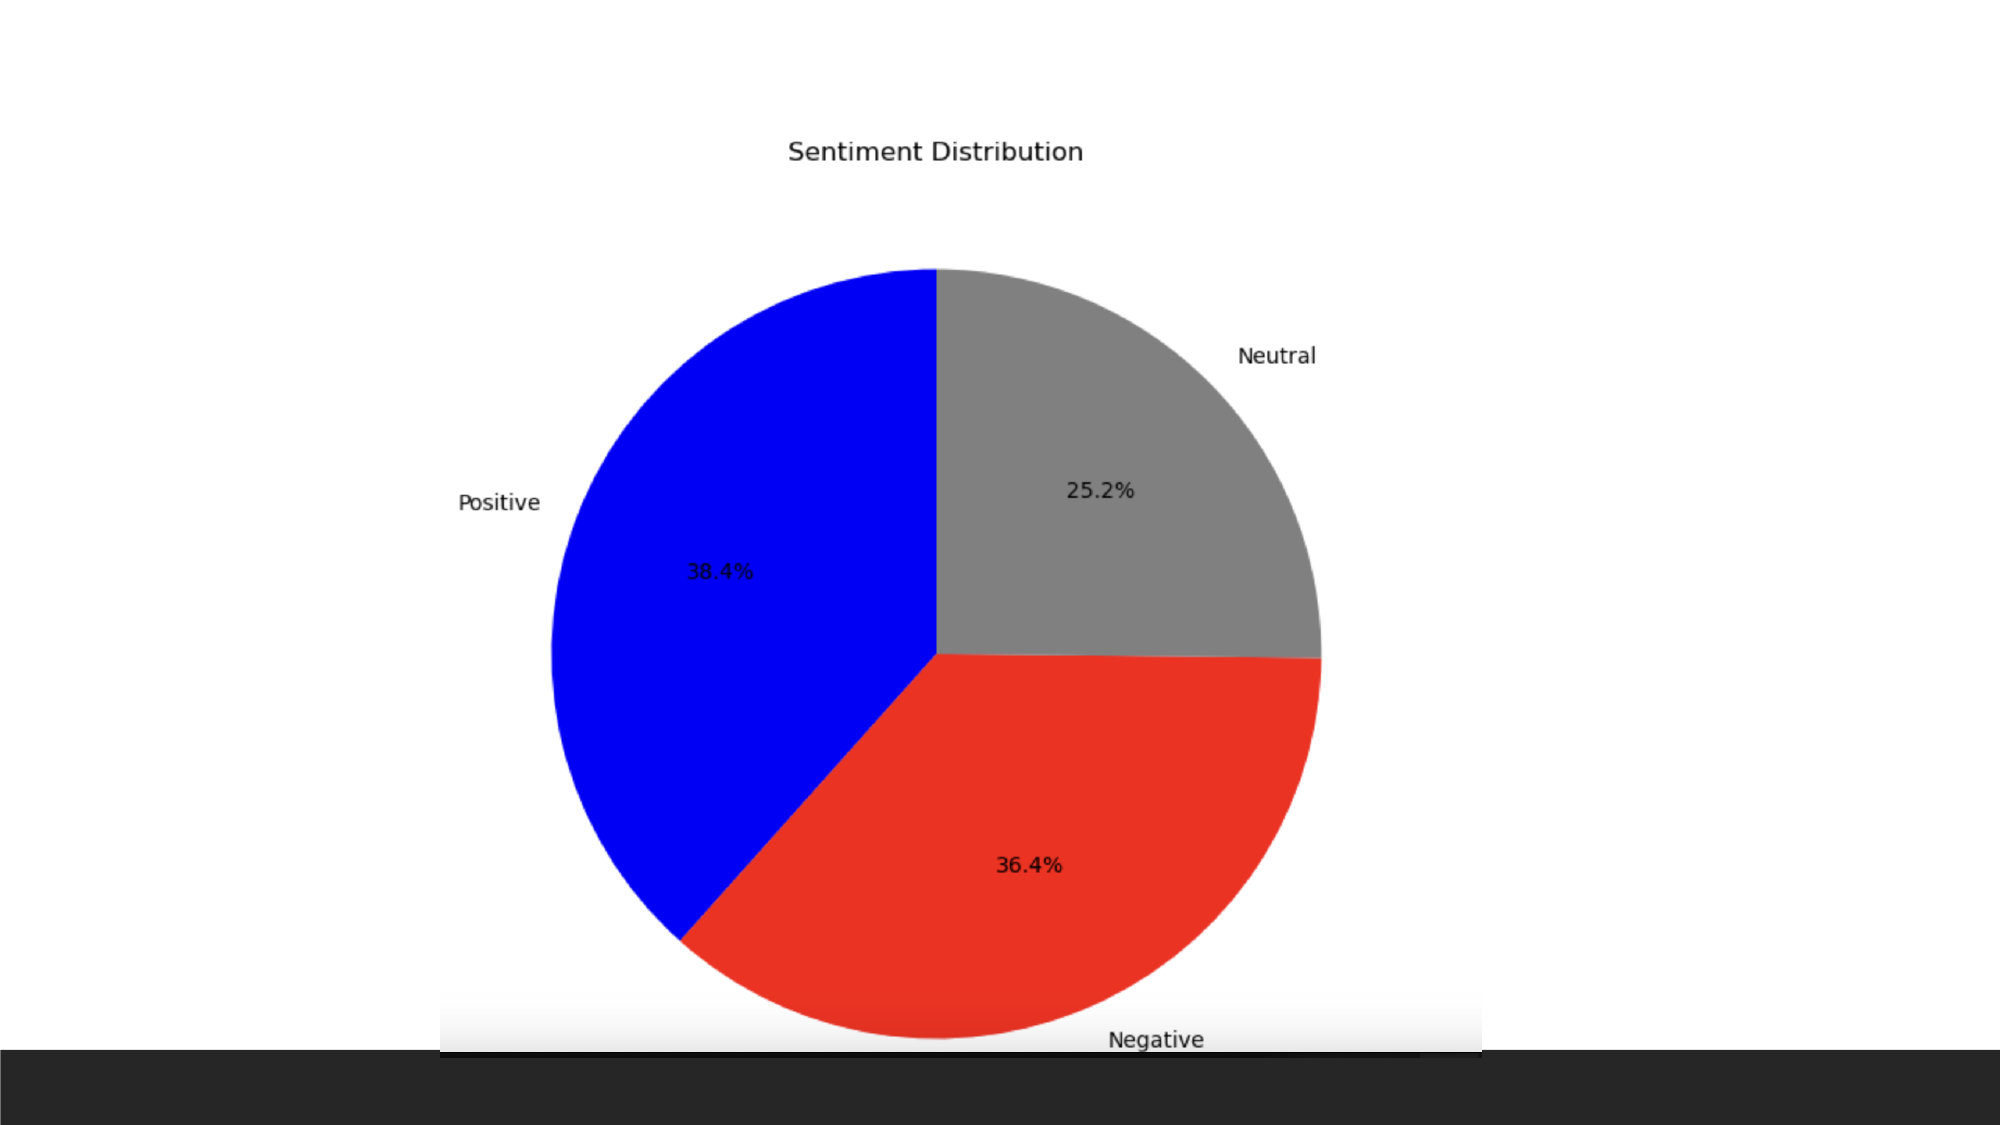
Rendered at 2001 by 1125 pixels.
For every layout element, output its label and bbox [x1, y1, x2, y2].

picture [440, 132, 1482, 1059]
